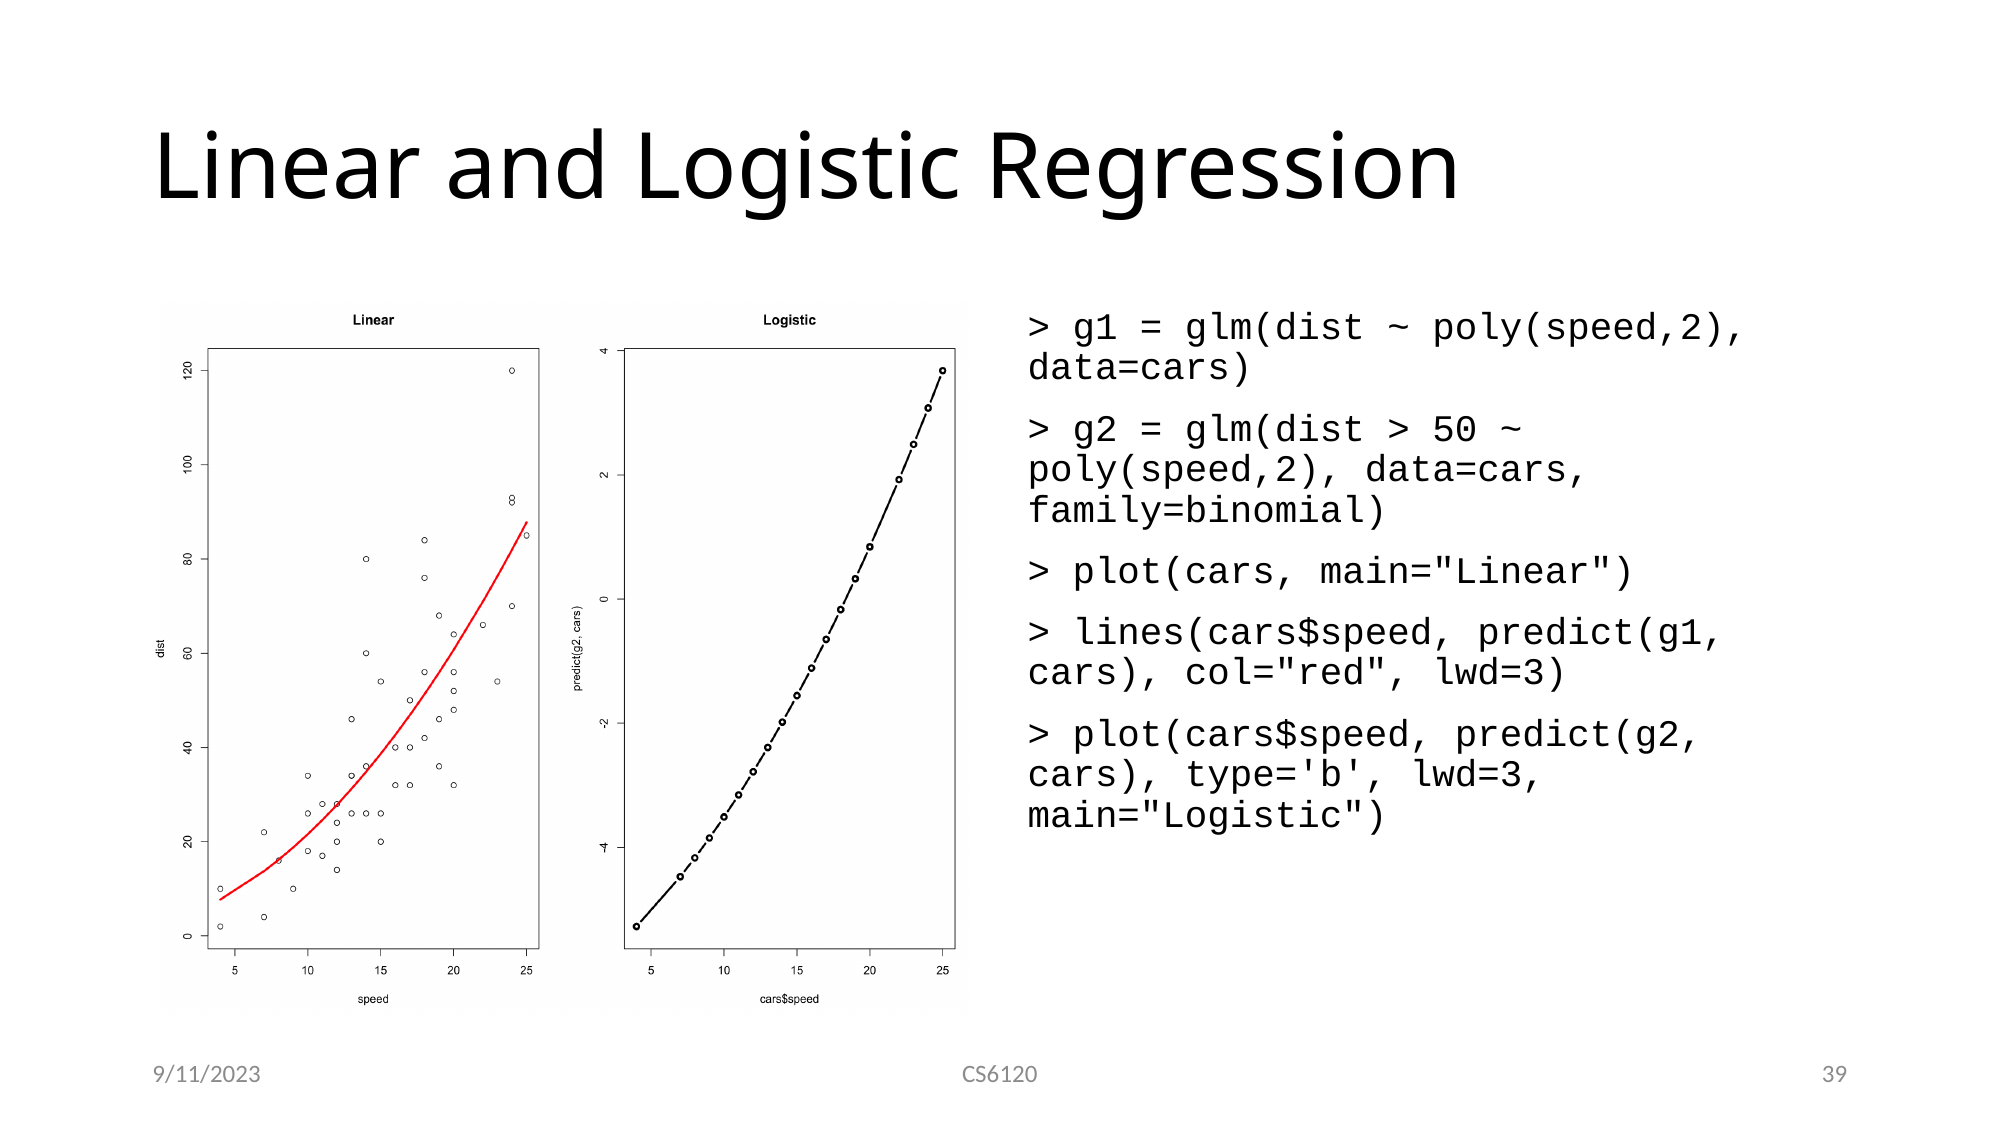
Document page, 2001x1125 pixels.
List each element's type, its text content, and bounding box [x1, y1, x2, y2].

footer CS6120 [662, 1042, 1338, 1103]
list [154, 299, 971, 1014]
list > g1 = glm(dist ~ poly(speed,2), data=cars) > g2 = glm(dist > 50 ~ poly(speed,2), data=cars, family=binomial) > plot(cars, main="Linear") > lines(cars$speed, predict(g1, cars), col="red", lwd=3) > plot(cars$speed, predict(g2, cars), type='b', lwd=3, main="Logistic") [1012, 299, 1863, 1014]
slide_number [137, 1042, 588, 1103]
title Linear and Logistic Regression [137, 59, 1863, 278]
slide_number 39 [1412, 1042, 1863, 1103]
